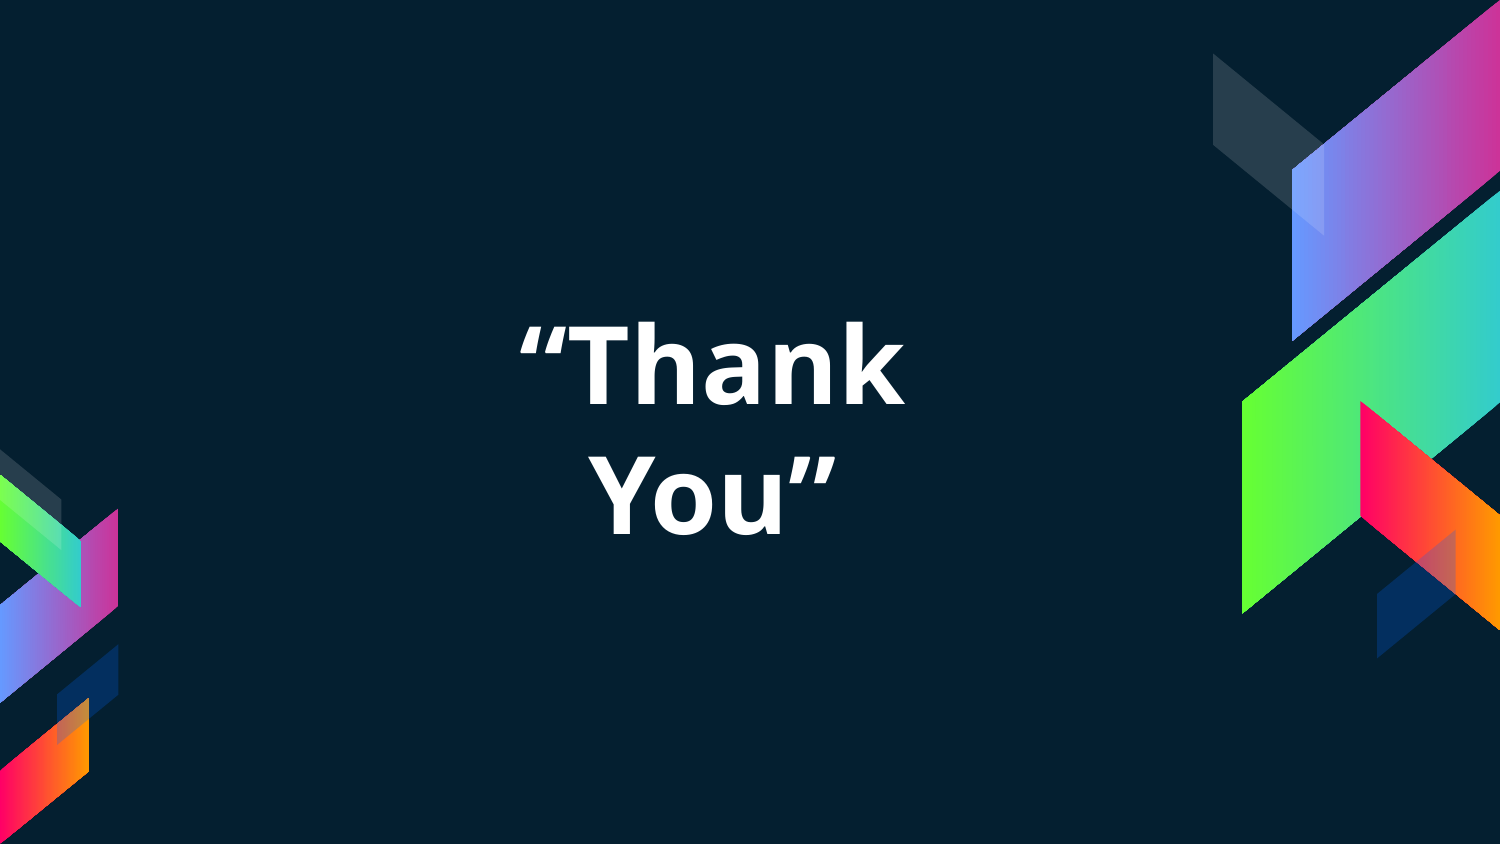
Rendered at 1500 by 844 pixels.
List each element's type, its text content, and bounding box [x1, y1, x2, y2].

text_box “Thank You” [368, 281, 1057, 571]
